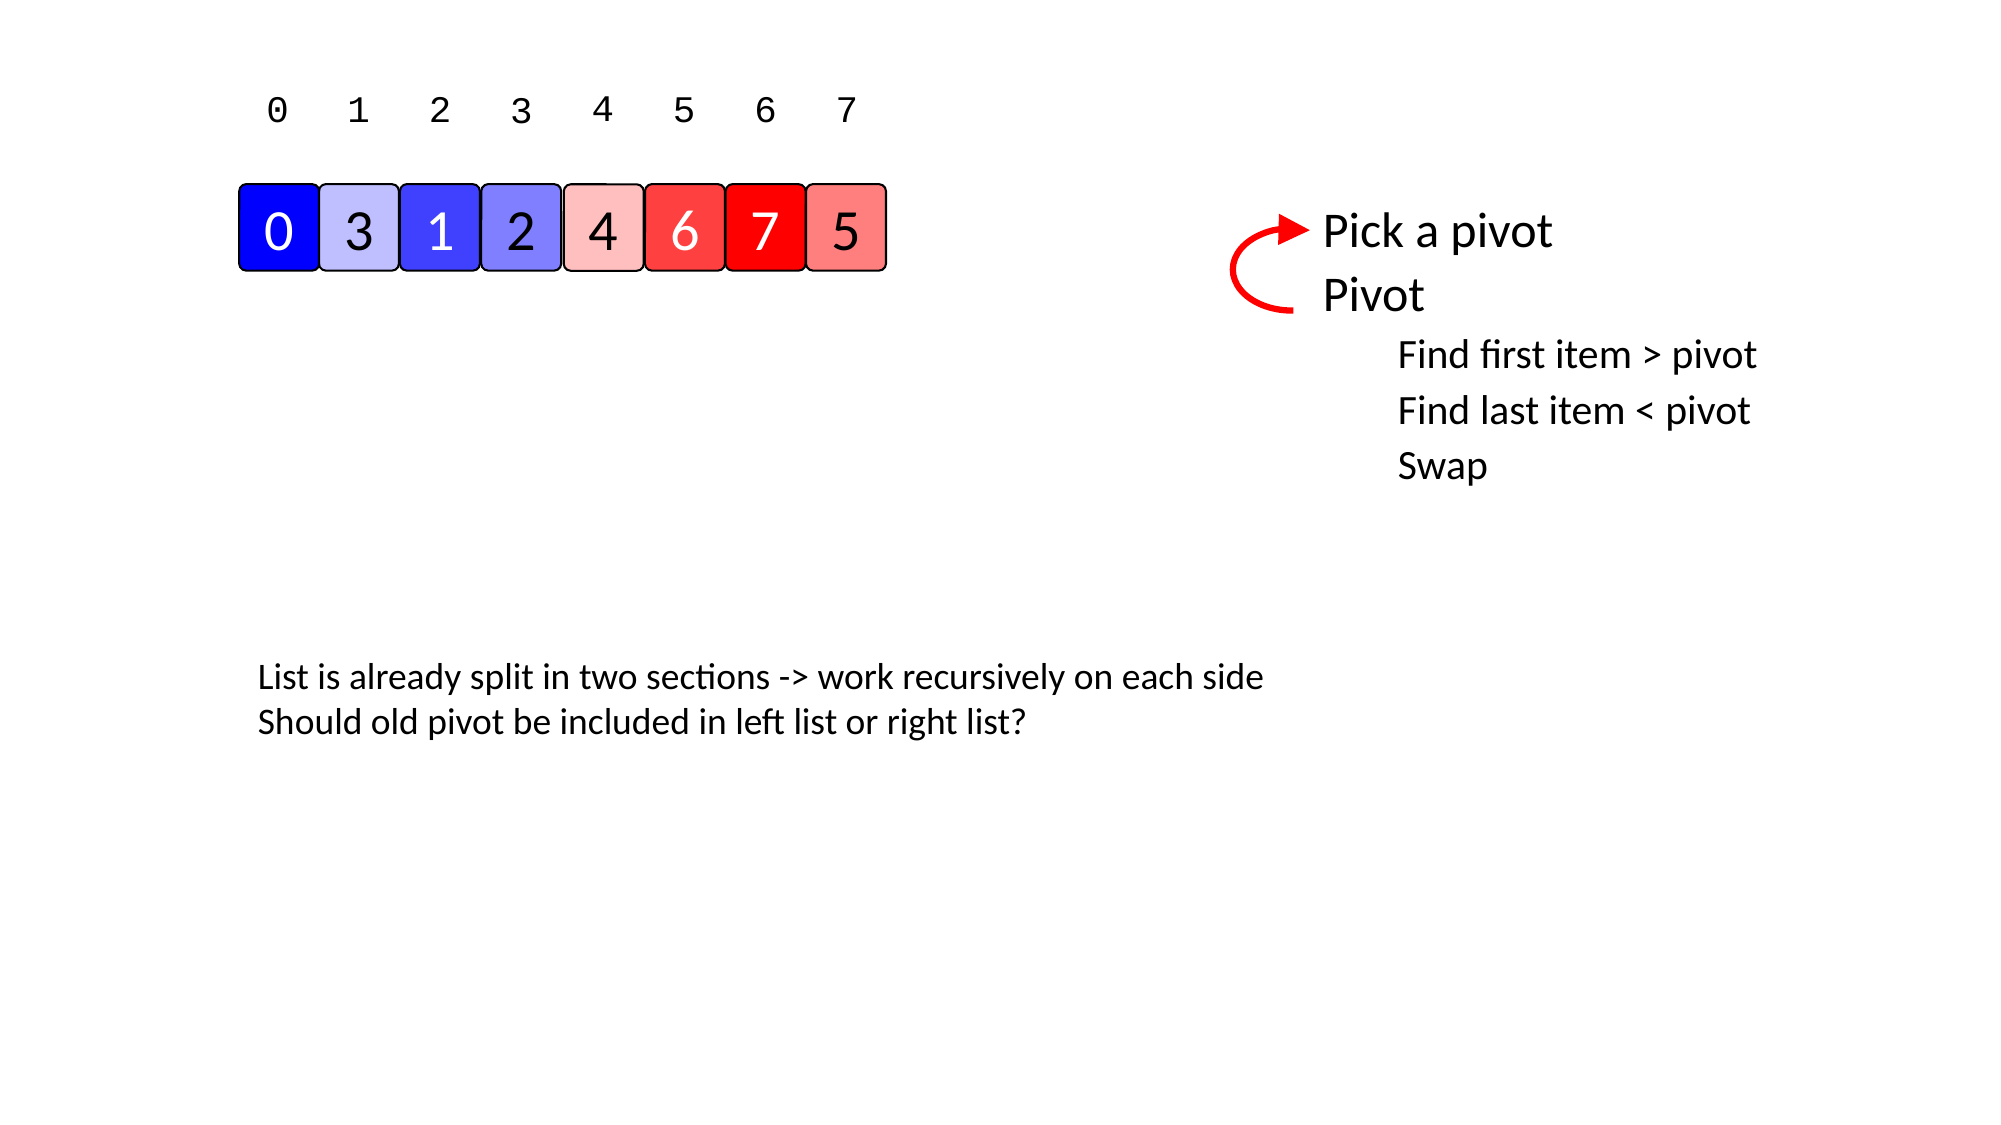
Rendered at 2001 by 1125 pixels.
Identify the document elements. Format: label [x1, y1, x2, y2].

list [1232, 196, 2000, 501]
text_box [332, 78, 386, 138]
text_box [820, 77, 874, 138]
text_box [495, 78, 548, 139]
text_box [414, 78, 467, 138]
text_box [243, 644, 1281, 840]
text_box [576, 76, 630, 137]
text_box [658, 77, 711, 137]
text_box [739, 77, 792, 137]
text_box [238, 183, 888, 272]
text_box [1232, 218, 1310, 312]
text_box [251, 77, 304, 138]
